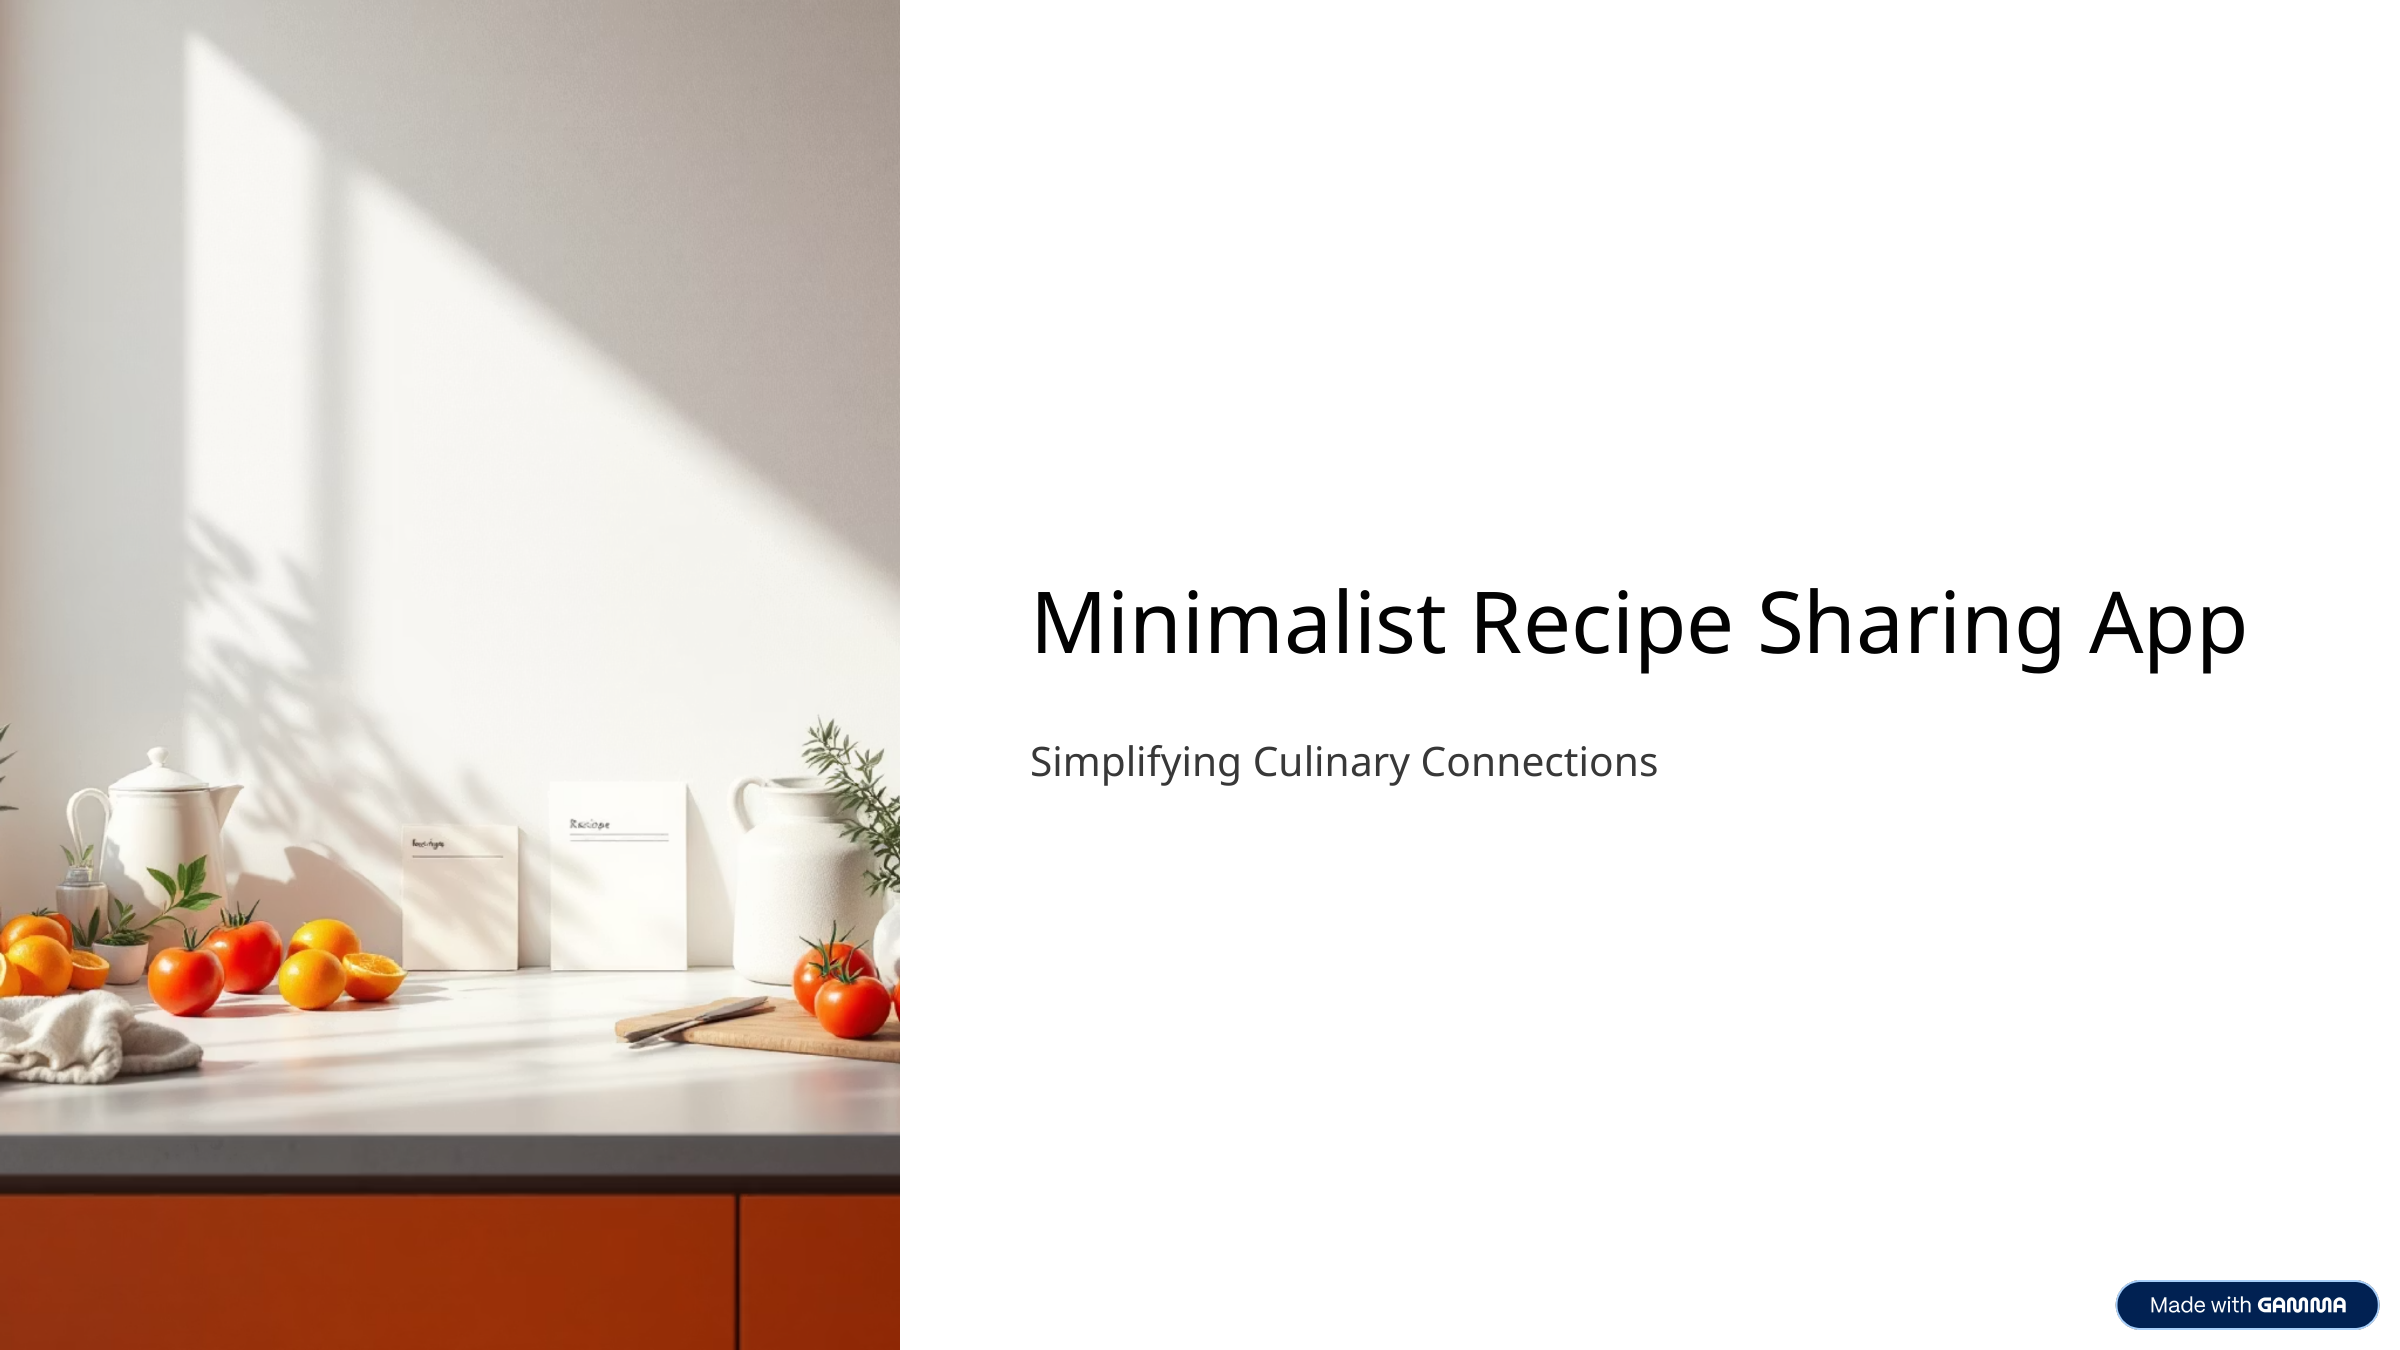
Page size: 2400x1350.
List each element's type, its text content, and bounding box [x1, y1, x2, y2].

picture [0, 0, 900, 1350]
text_box Minimalist Recipe Sharing App [1030, 564, 2206, 672]
text_box Simplifying Culinary Connections [1030, 720, 2270, 786]
picture [2106, 1271, 2389, 1339]
